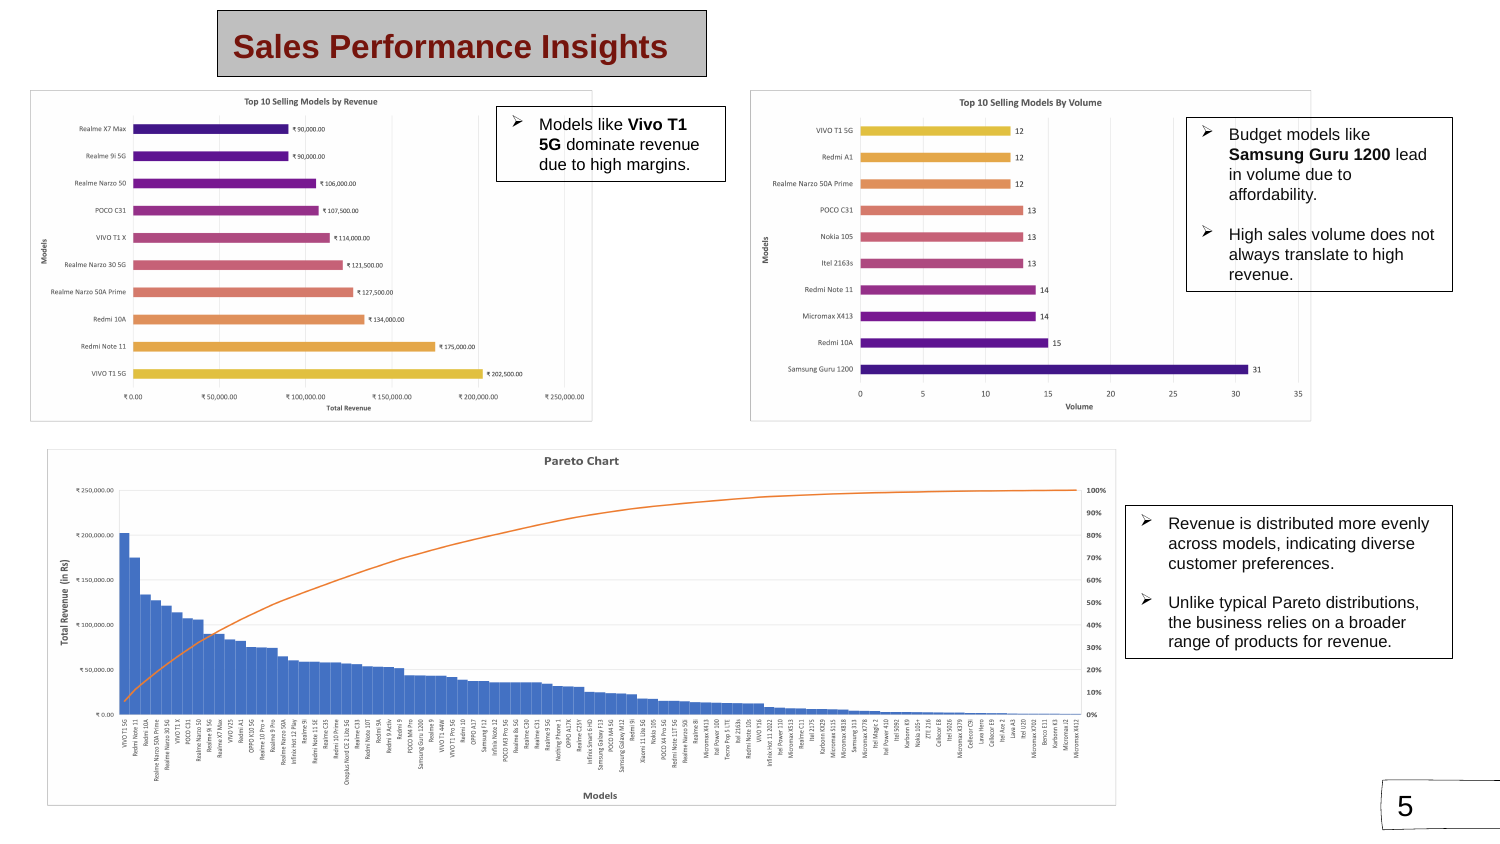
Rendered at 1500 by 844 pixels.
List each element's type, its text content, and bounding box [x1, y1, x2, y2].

text_box Models like Vivo T1 5G dominate revenue due to high margins. [597, 106, 726, 182]
picture [47, 449, 1117, 806]
picture [749, 90, 1312, 423]
text_box Revenue is distributed more evenly across models, indicating diverse customer preferences. Unlike typical Pareto distributions, the business relies on a broader range of products for revenue. [1125, 505, 1453, 659]
picture [30, 90, 593, 423]
text_box 5 [1380, 779, 1500, 830]
title Sales Performance Insights [217, 10, 707, 77]
text_box Budget models like Samsung Guru 1200 lead in volume due to affordability. High sales volume does not always translate to high revenue. [1316, 116, 1453, 292]
